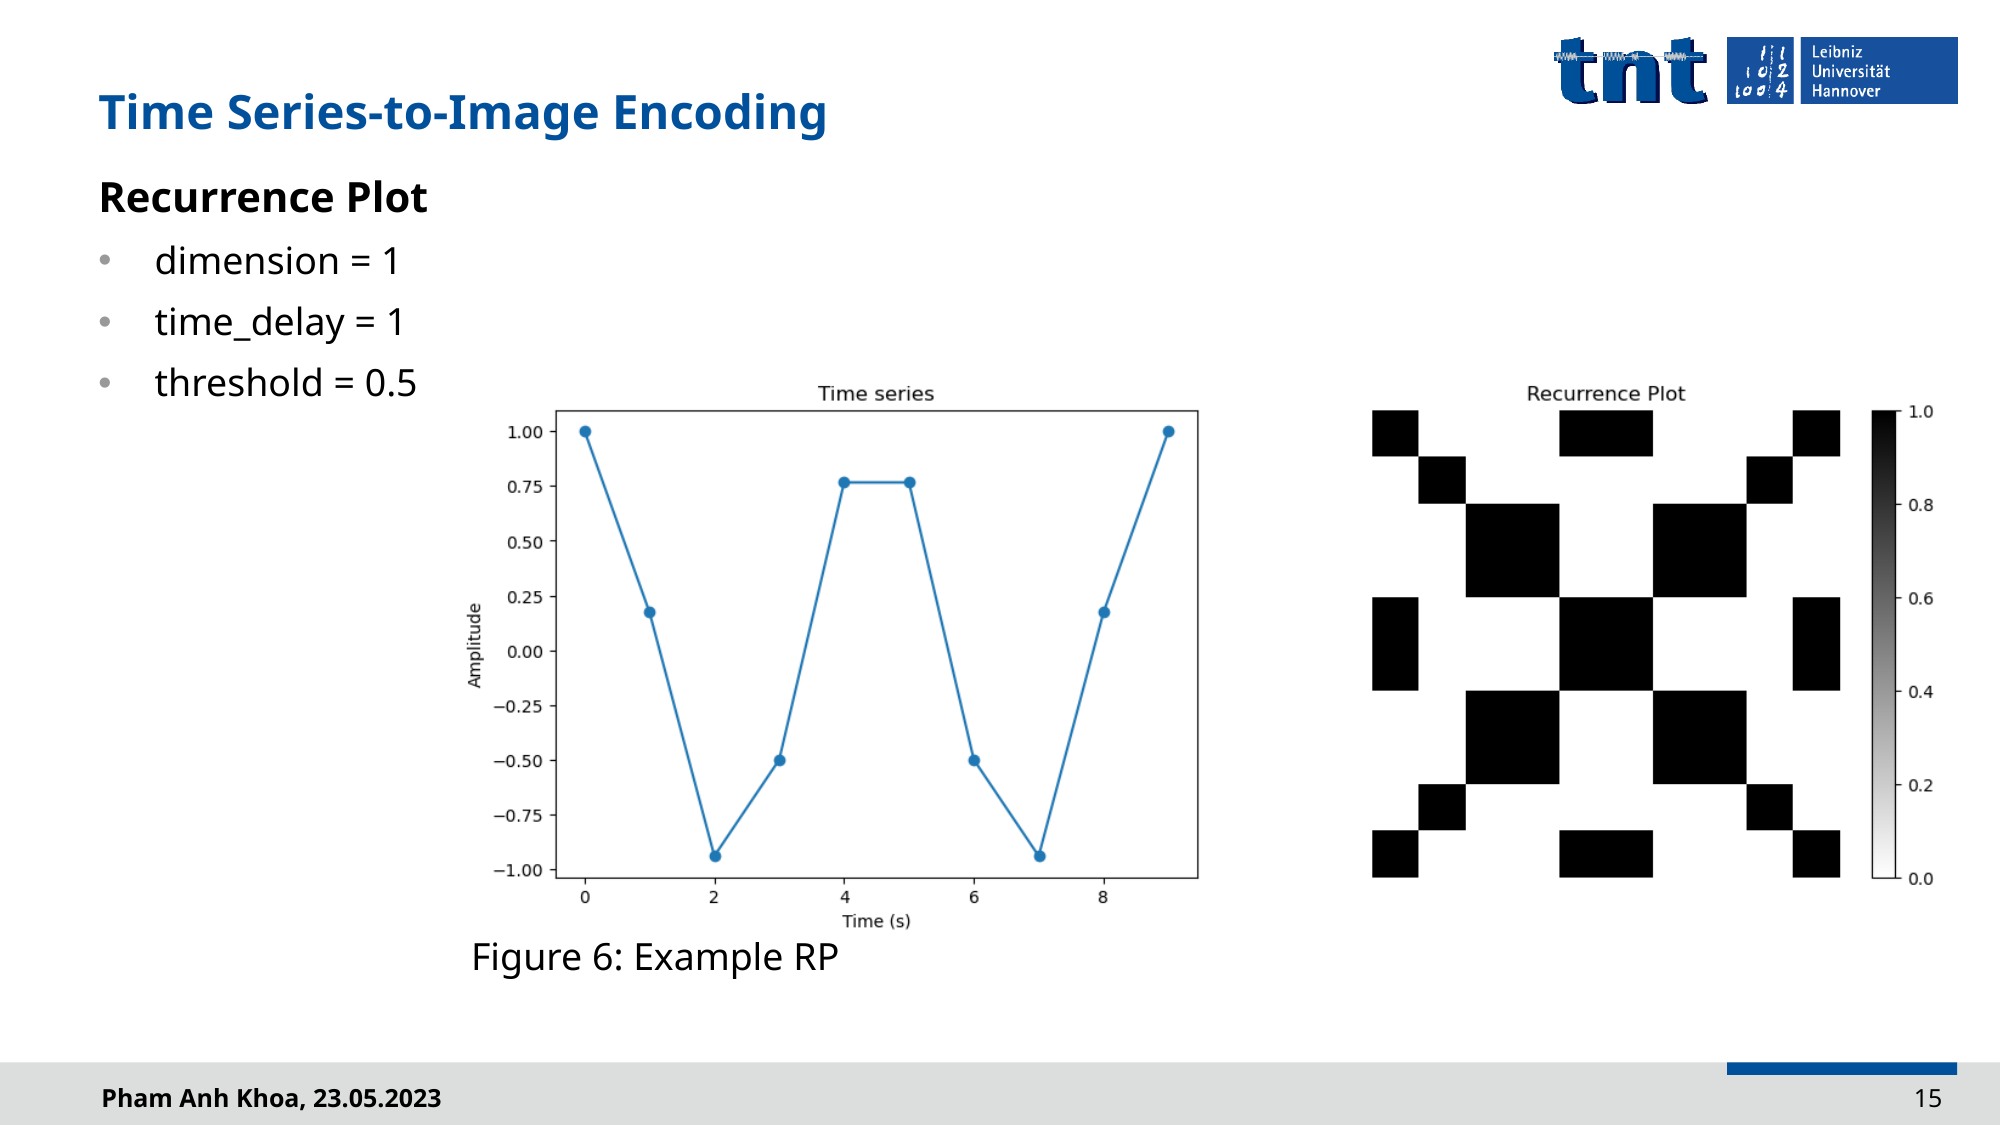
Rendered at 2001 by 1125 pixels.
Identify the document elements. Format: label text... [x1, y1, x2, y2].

list Recurrence Plot dimension = 1 time_delay = 1 threshold = 0.5 [86, 168, 1863, 1014]
footer Pham Anh Khoa, 23.05.2023 [86, 1074, 1181, 1125]
picture [1727, 37, 1958, 104]
picture [1554, 37, 1708, 80]
title Time Series-to-Image Encoding [86, 80, 1863, 140]
text_box Figure 6: Example RP [456, 942, 1236, 986]
picture [456, 374, 1946, 942]
